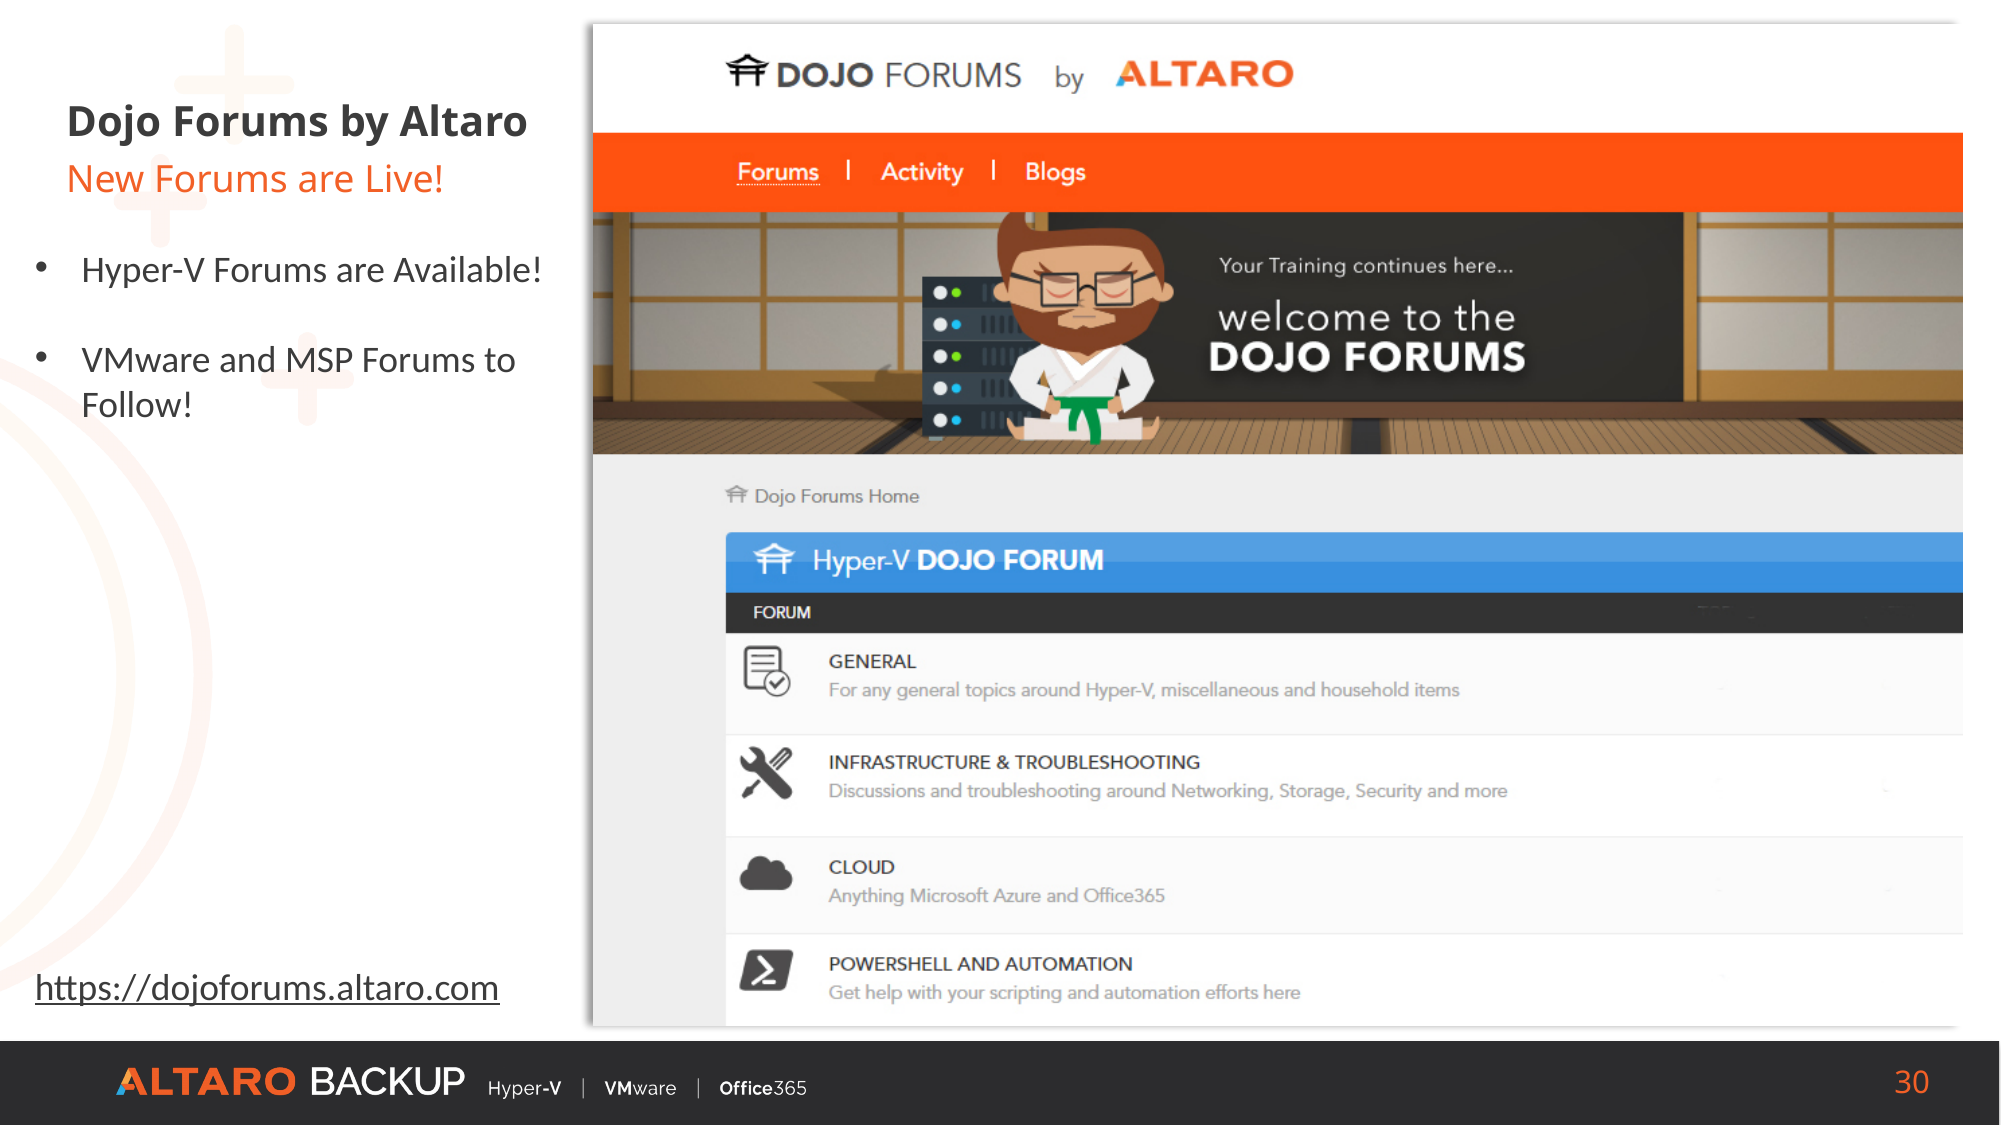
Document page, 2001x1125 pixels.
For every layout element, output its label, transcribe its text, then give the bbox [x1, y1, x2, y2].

list New Forums are Live! [51, 147, 582, 207]
text_box Hyper-V Forums are Available! VMware and MSP Forums to Follow! [20, 237, 566, 432]
picture [593, 24, 1963, 1026]
text_box https://dojoforums.altaro.com [20, 955, 580, 1016]
picture [116, 1067, 806, 1099]
list Dojo Forums by Altaro [51, 87, 582, 147]
